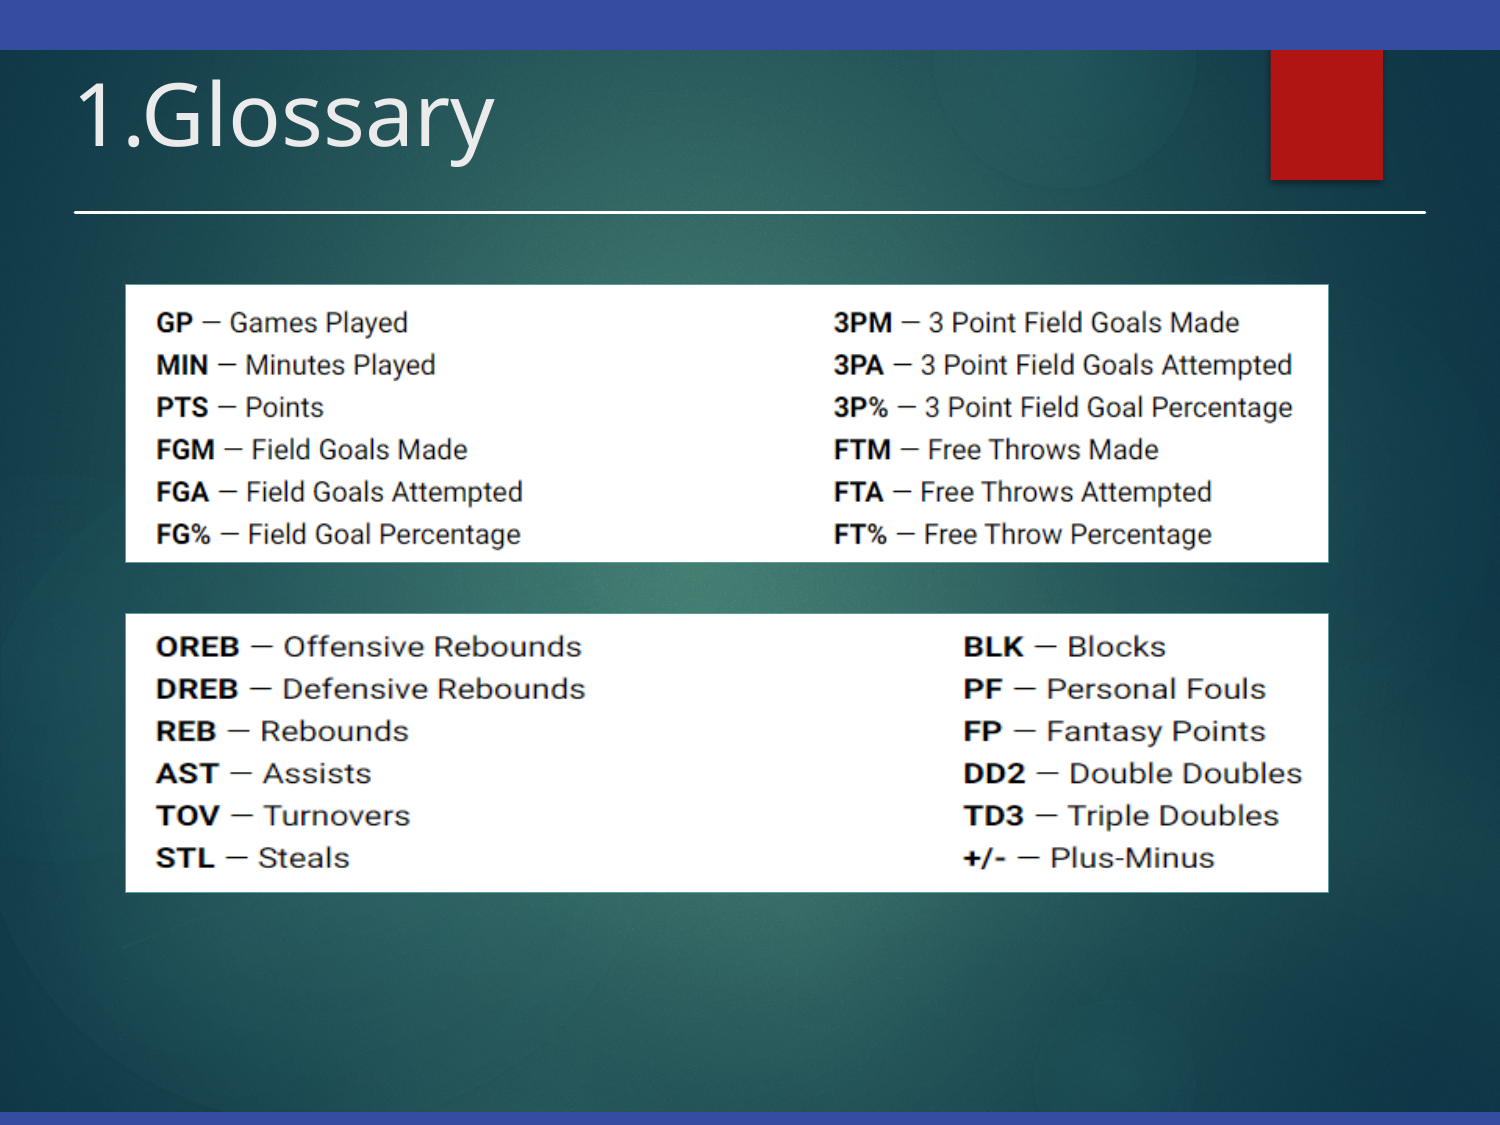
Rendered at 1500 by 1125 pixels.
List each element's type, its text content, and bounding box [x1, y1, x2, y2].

picture [124, 612, 1329, 894]
title 1.Glossary [57, 51, 1313, 186]
picture [124, 284, 1329, 563]
